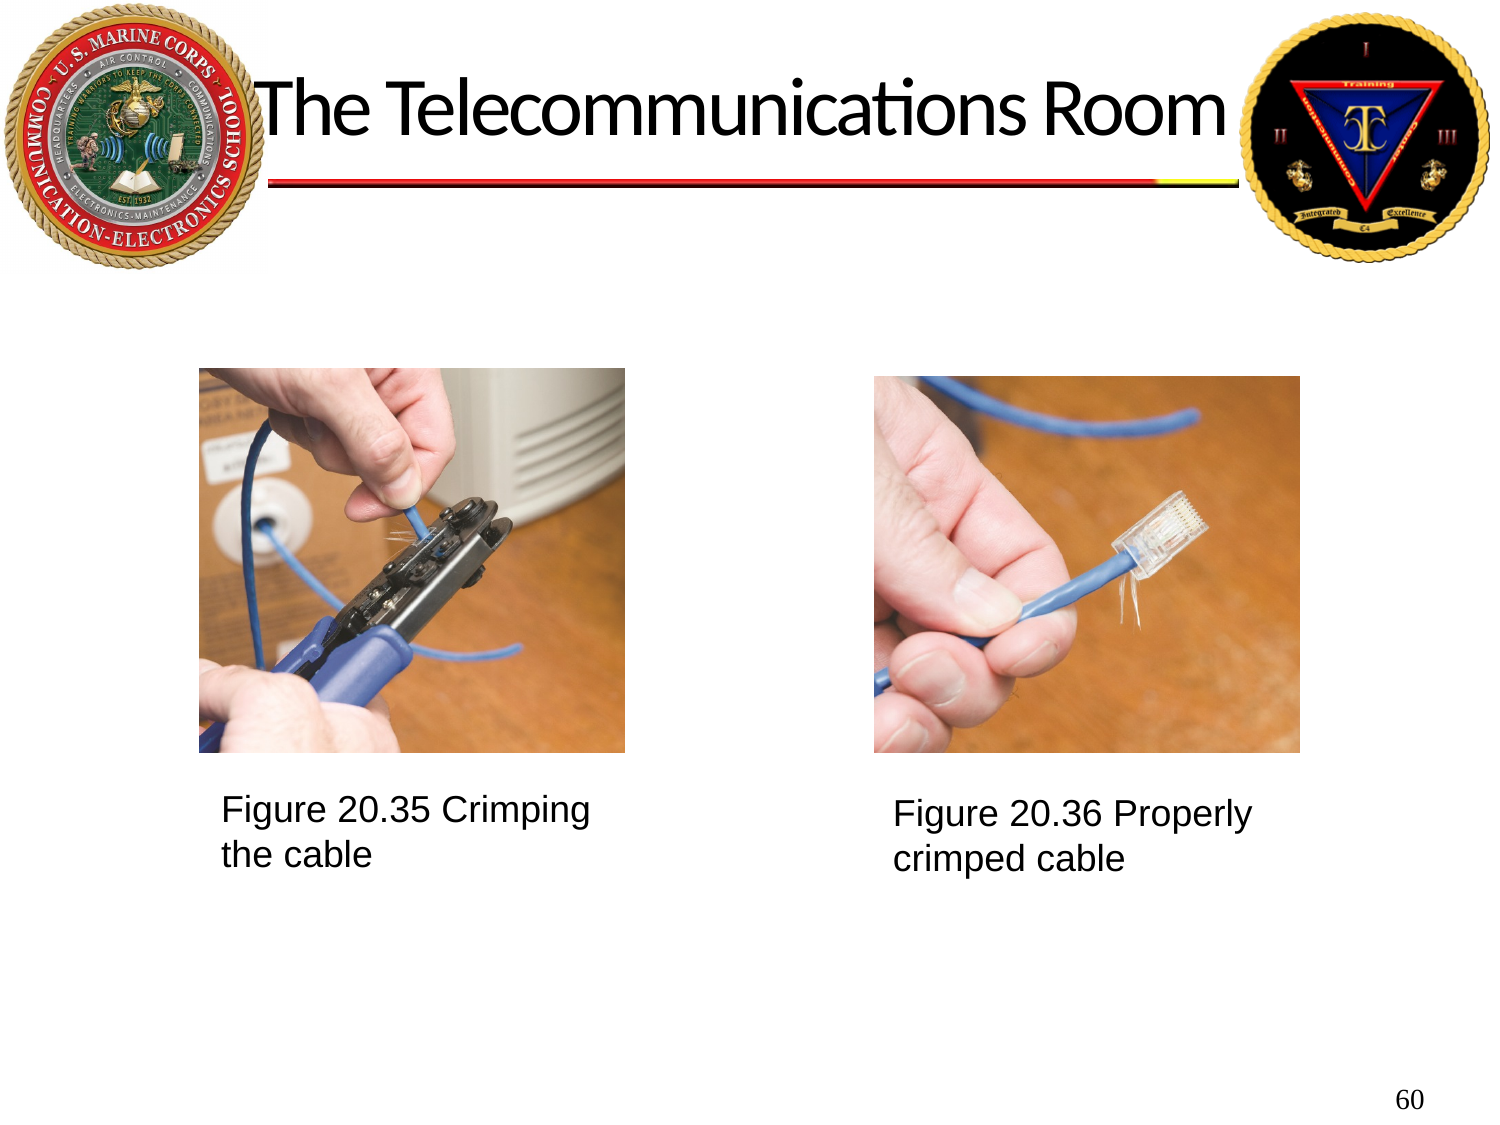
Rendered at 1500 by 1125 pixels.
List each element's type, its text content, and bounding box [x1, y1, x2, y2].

title The Telecommunications Room [75, 45, 1425, 233]
picture [874, 376, 1301, 754]
picture [1239, 12, 1490, 263]
picture [0, 0, 268, 274]
text_box Figure 20.35 Crimping the cable [206, 777, 619, 883]
picture [199, 368, 626, 754]
text_box Figure 20.36 Properly crimped cable [878, 781, 1297, 887]
